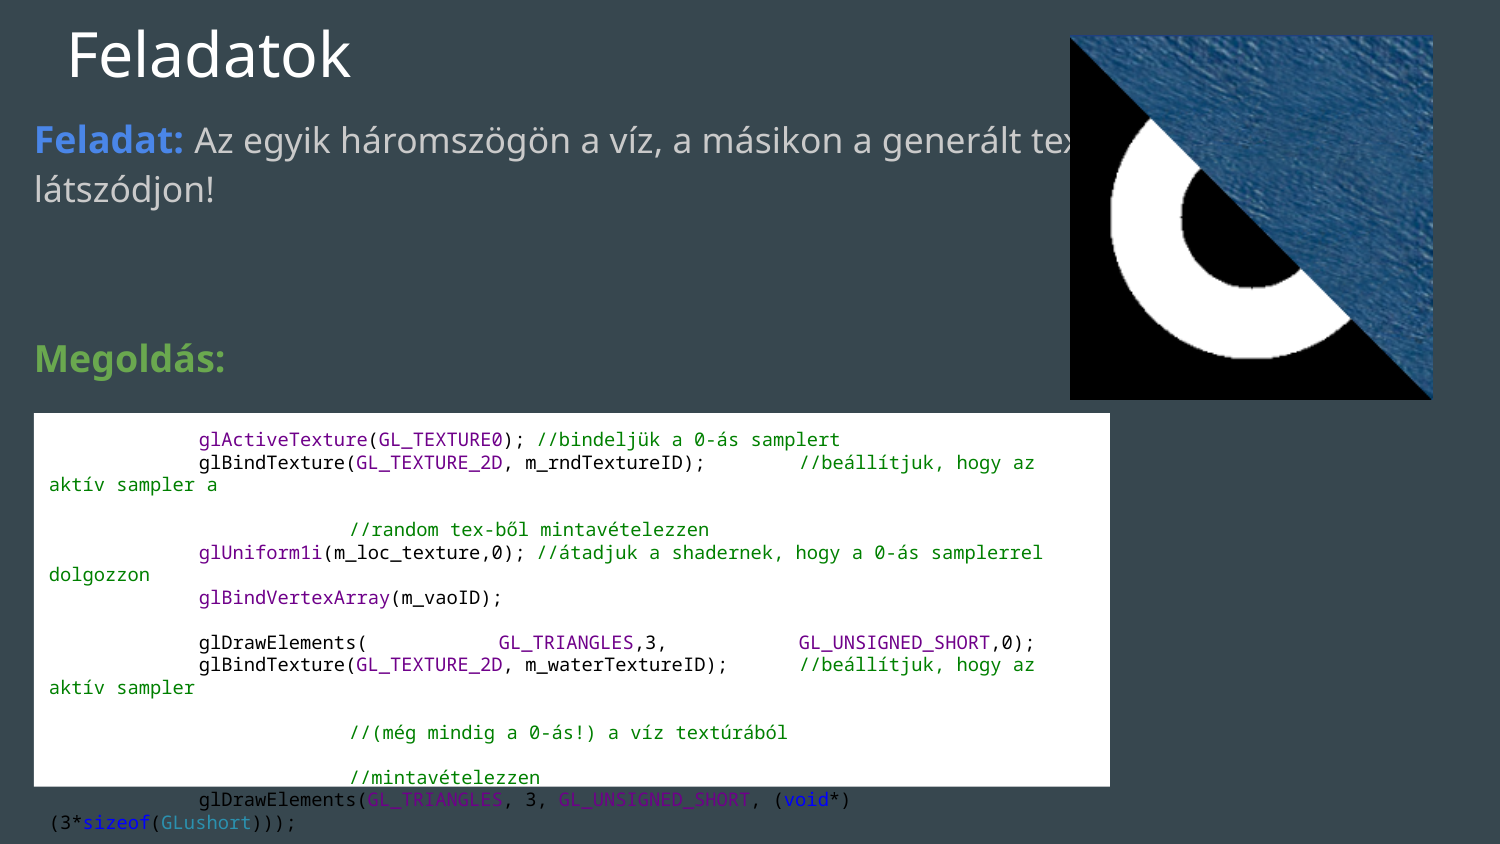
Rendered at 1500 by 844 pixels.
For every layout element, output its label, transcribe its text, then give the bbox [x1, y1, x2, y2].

list Feladat: Az egyik háromszögön a víz, a másikon a generált textúra látszódjon! Megoldás: A” [19, 93, 1491, 830]
picture [1069, 35, 1433, 401]
title Feladatok [51, 0, 1449, 93]
text_box glActiveTexture(GL_TEXTURE0); //bindeljük a 0-ás samplert glBindTexture(GL_TEXTURE_2D, m_rndTextureID); //beállítjuk, hogy az aktív sampler a //random tex-ből mintavételezzen glUniform1i(m_loc_texture,0); //átadjuk a shadernek, hogy a 0-ás samplerrel dolgozzon glBindVertexArray(m_vaoID); glDrawElements( GL_TRIANGLES,3, GL_UNSIGNED_SHORT,0); glBindTexture(GL_TEXTURE_2D, m_waterTextureID); //beállítjuk, hogy az aktív sampler //(még mindig a 0-ás!) a víz textúrából //mintavételezzen glDrawElements(GL_TRIANGLES, 3, GL_UNSIGNED_SHORT, (void*)(3*sizeof(GLushort))); glBindVertexArray(0); glBindTexture(GL_TEXTURE_2D, 0); //unbinedljük a 0-ás samplert [33, 413, 1110, 787]
